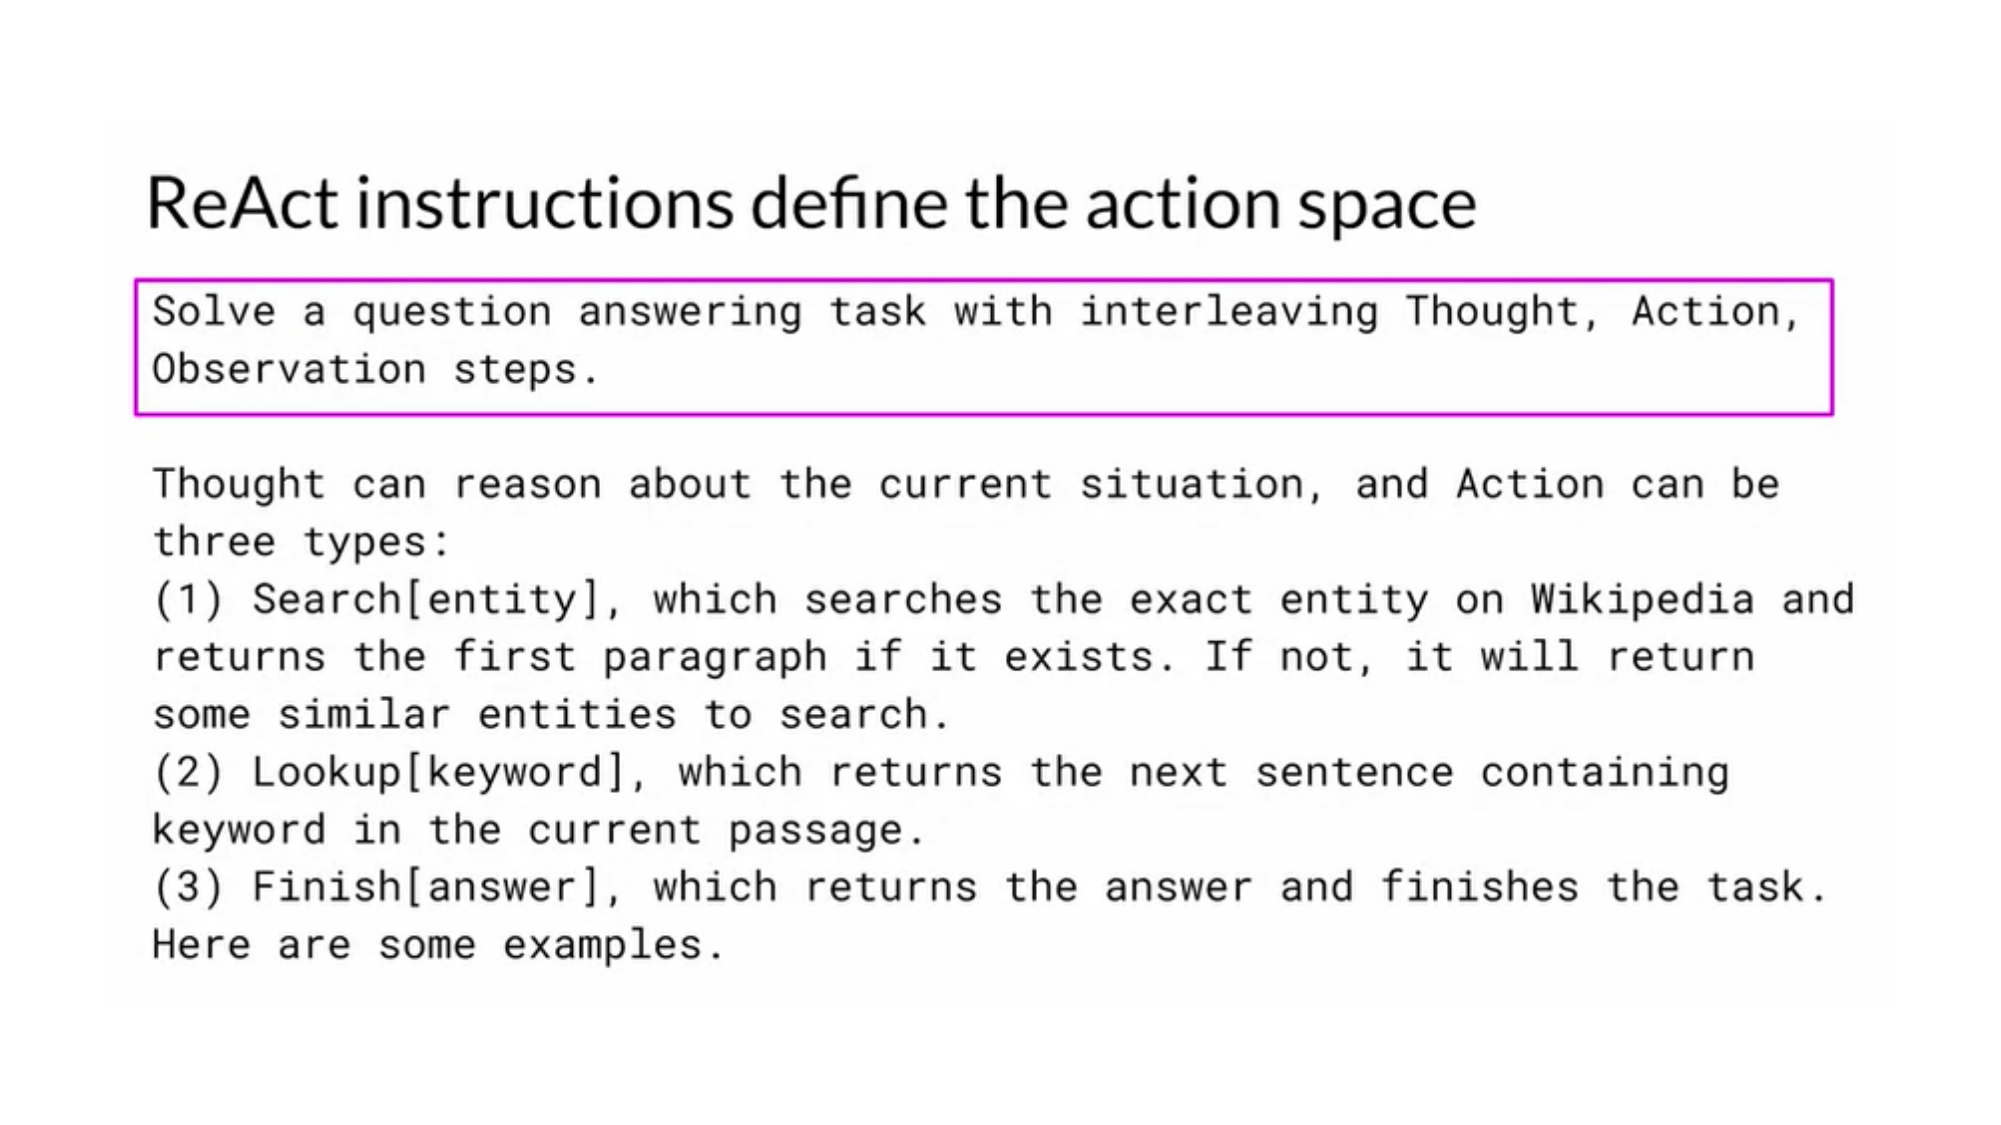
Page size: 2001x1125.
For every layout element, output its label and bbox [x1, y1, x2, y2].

list [105, 119, 1895, 1006]
